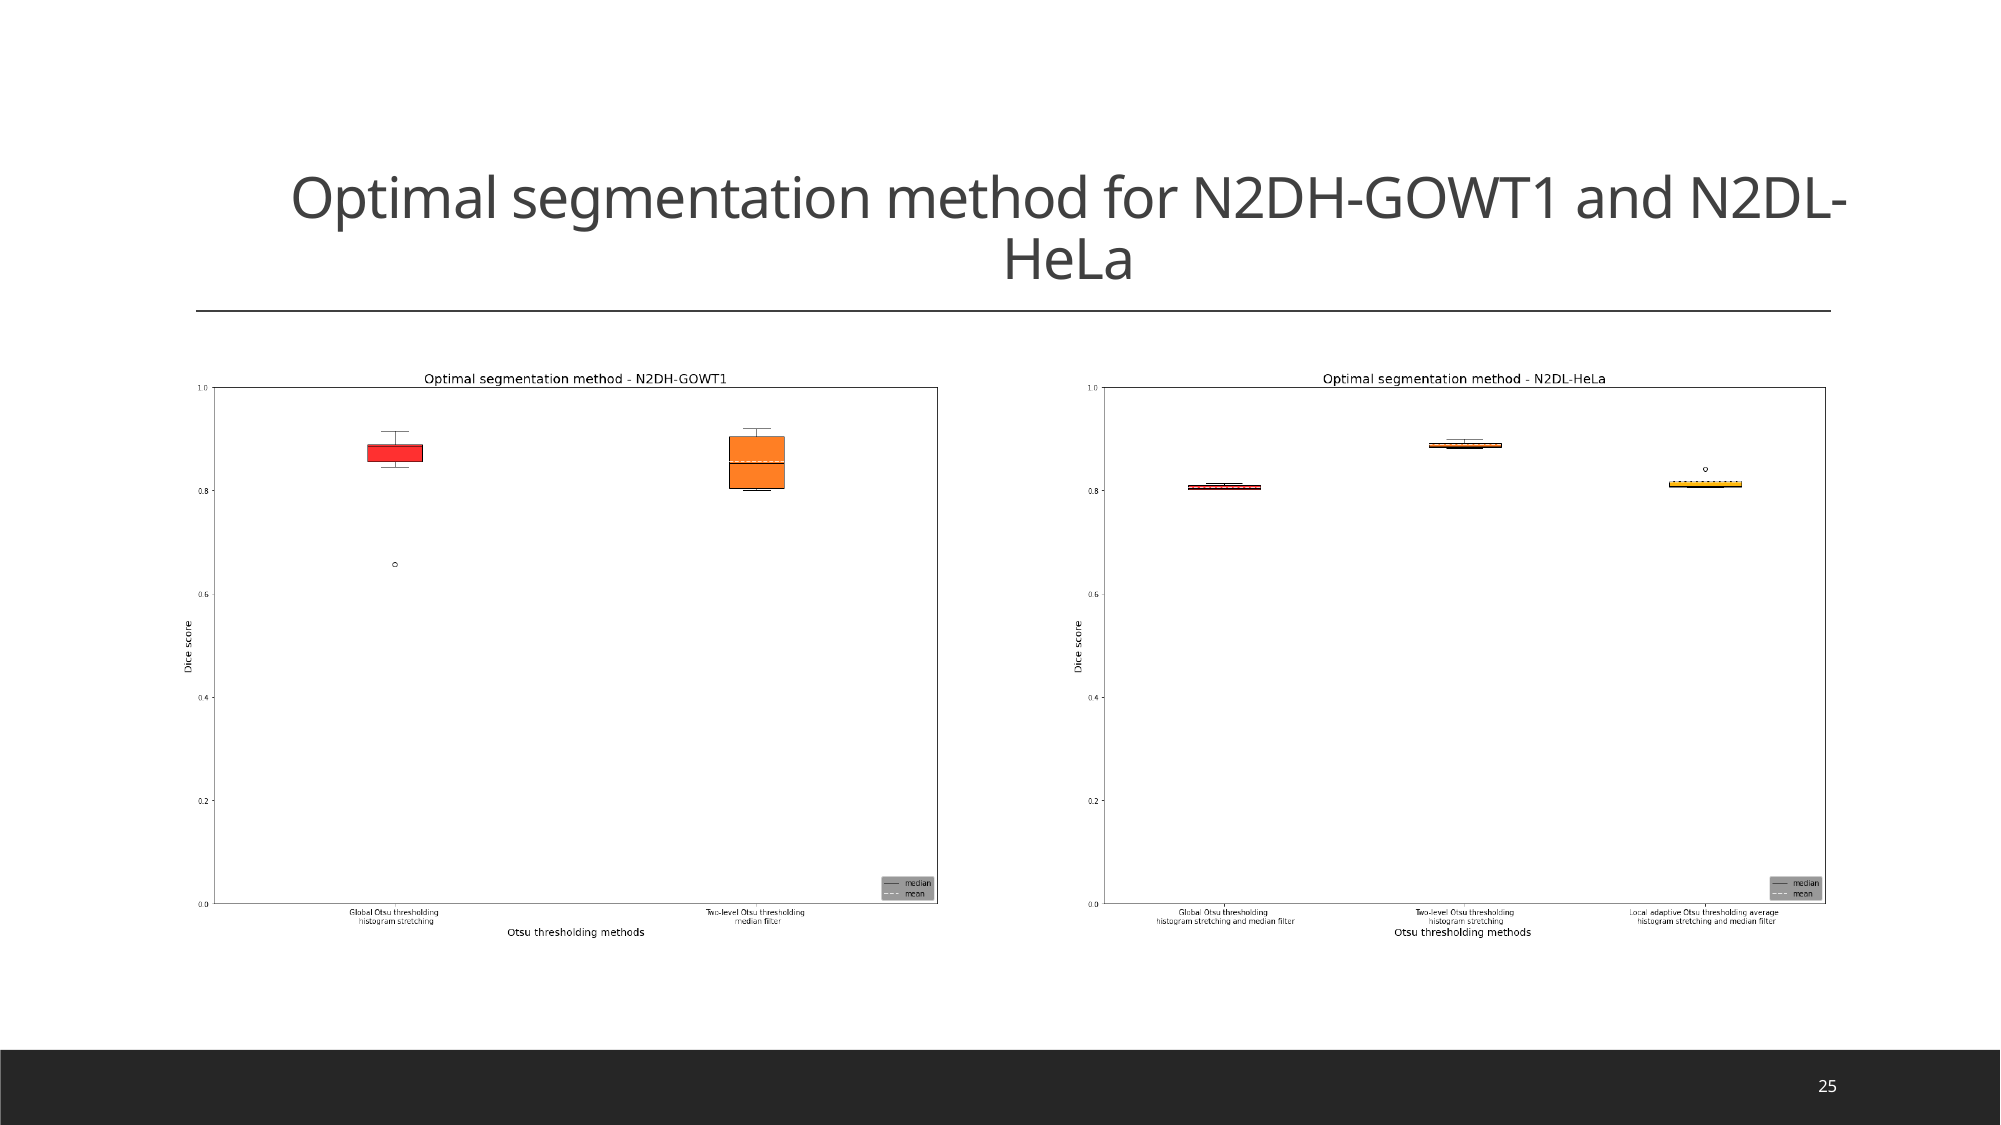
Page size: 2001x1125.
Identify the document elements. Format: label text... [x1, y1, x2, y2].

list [179, 368, 942, 943]
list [1068, 368, 1831, 943]
slide_number 25 [1803, 1057, 1932, 1118]
title Optimal segmentation method for N2DH-GOWT1 and N2DL-HeLa [244, 161, 1894, 400]
